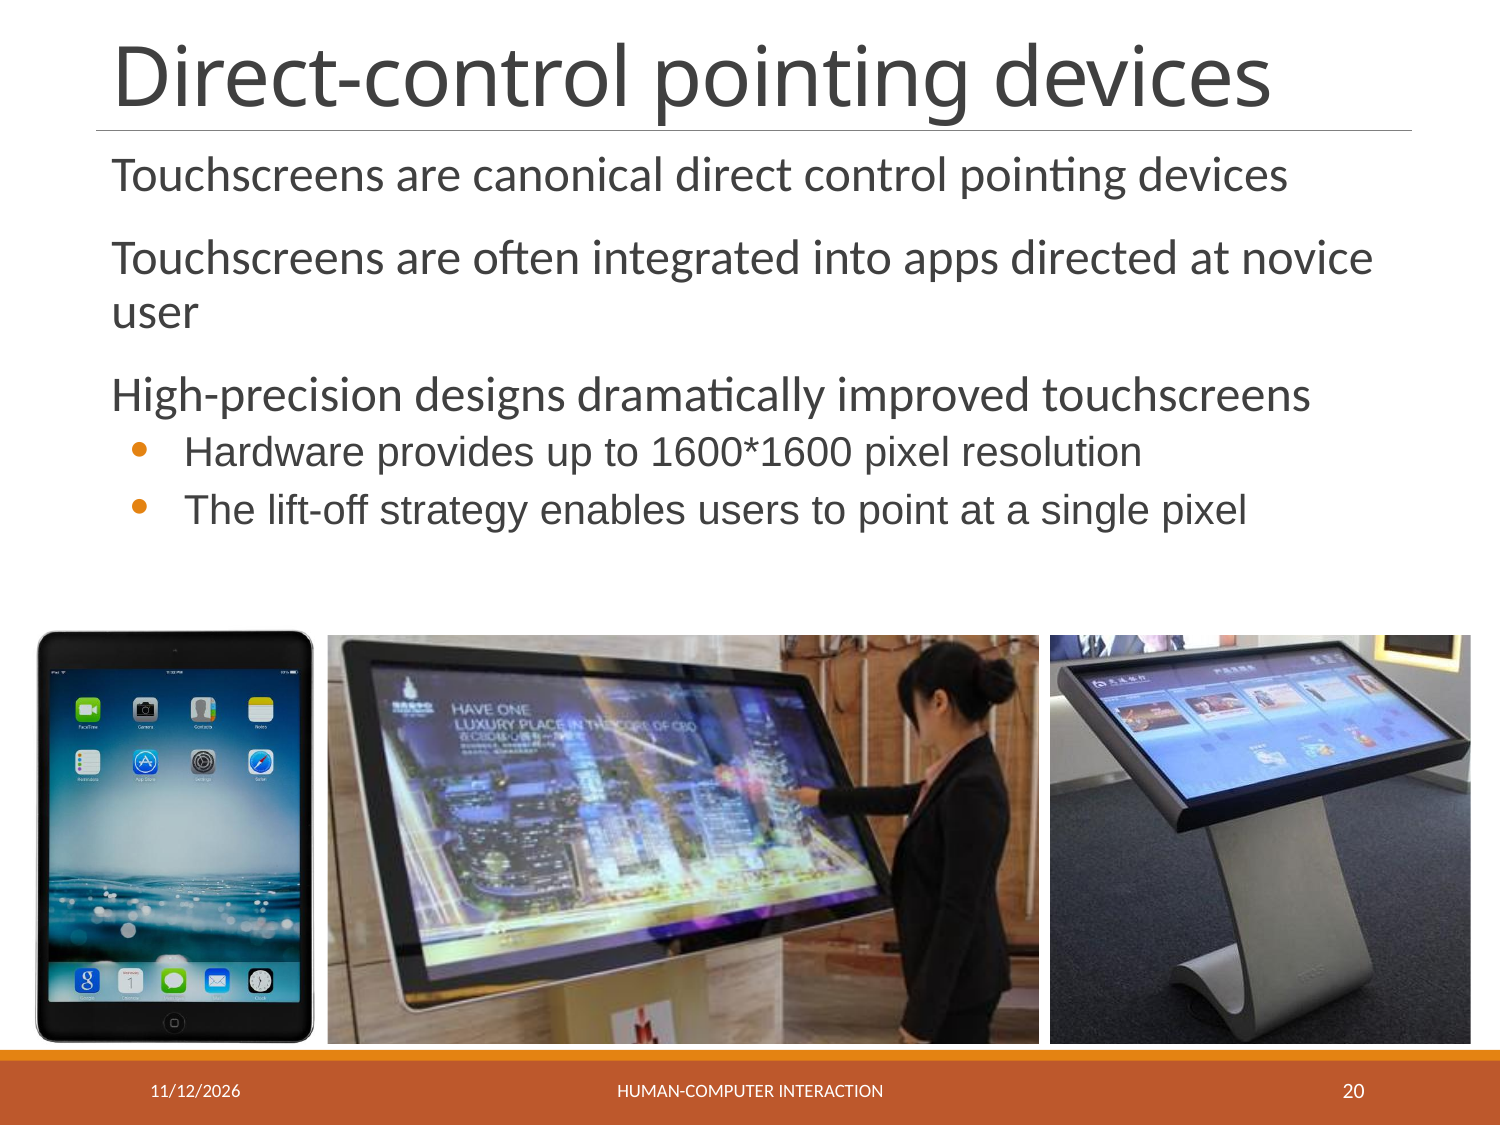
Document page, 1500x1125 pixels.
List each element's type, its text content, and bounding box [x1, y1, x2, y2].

title Direct-control pointing devices [96, 19, 1413, 131]
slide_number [135, 1059, 440, 1120]
footer Human-computer interaction [453, 1059, 1047, 1120]
picture [32, 625, 317, 1048]
picture [327, 635, 1040, 1044]
list Touchscreens are canonical direct control pointing devices Touchscreens are often integrated into apps directed at novice user High-precision designs dramatically improved touchscreens Hardware provides up to 1600*1600 pixel resolution The lift-off strategy enables users to point at a single pixel [96, 140, 1413, 635]
slide_number 20 [1218, 1059, 1380, 1120]
picture [1049, 635, 1472, 1044]
